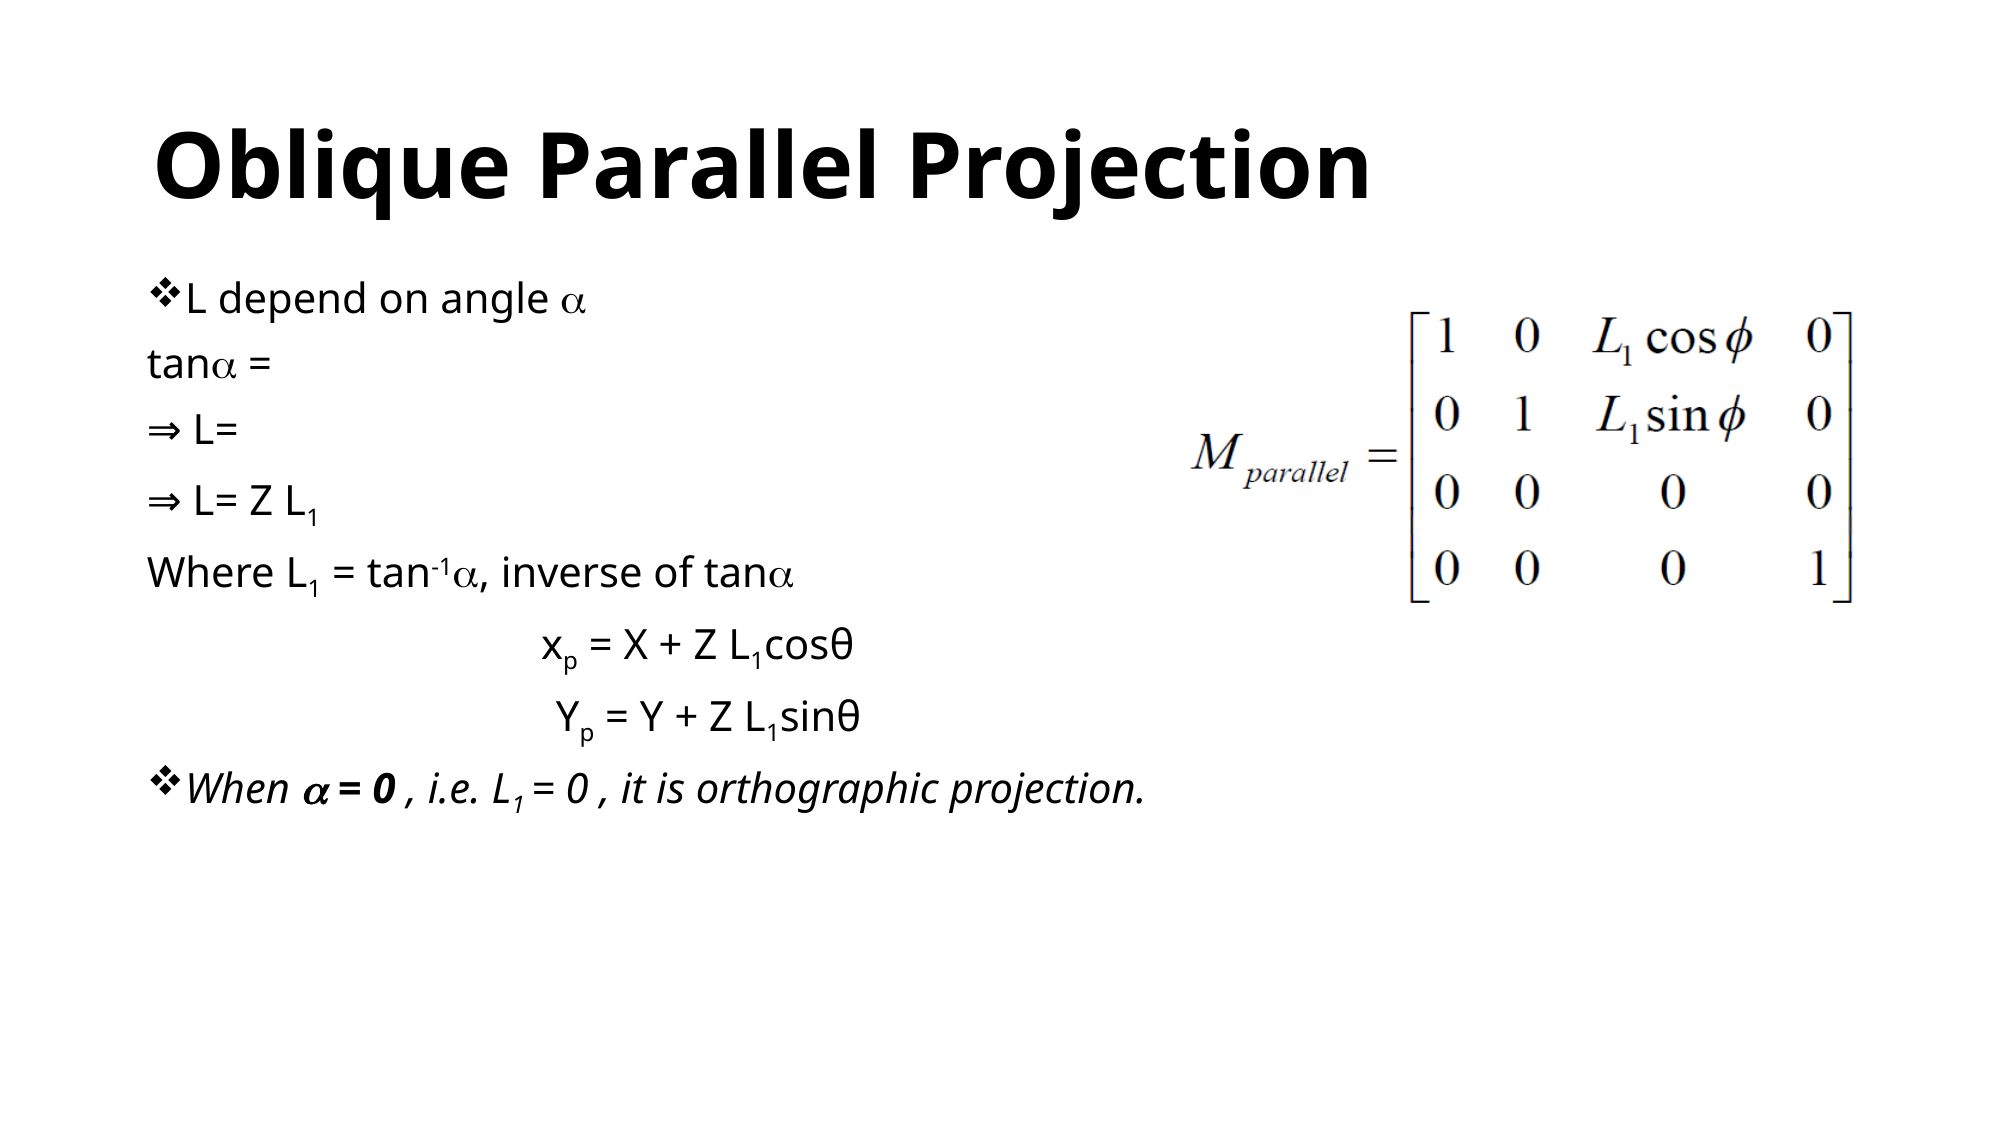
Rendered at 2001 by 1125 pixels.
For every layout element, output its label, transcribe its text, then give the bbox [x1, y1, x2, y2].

picture [1174, 303, 1863, 622]
title Oblique Parallel Projection [137, 59, 1863, 278]
